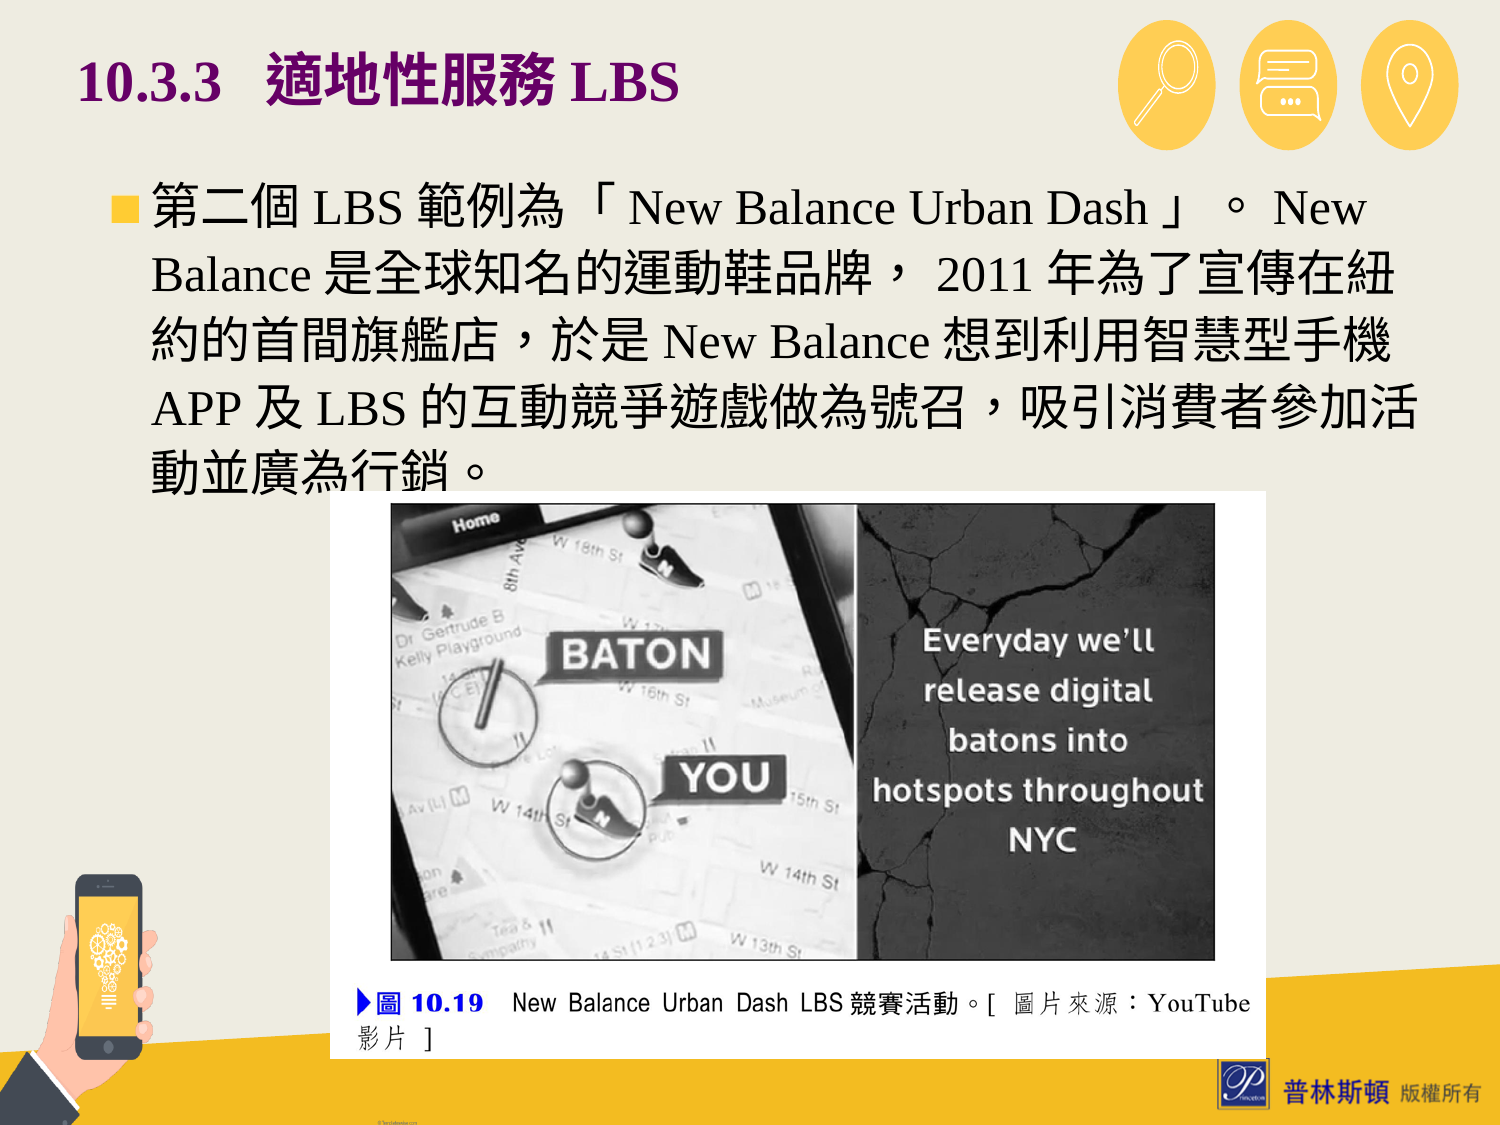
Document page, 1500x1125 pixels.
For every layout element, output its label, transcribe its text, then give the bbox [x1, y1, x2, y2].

picture [0, 491, 1500, 1125]
picture [103, 187, 139, 223]
list 第二個LBS範例為「New Balance Urban Dash」。New Balance是全球知名的運動鞋品牌，2011年為了宣傳在紐約的首間旗艦店，於是New Balance想到利用智慧型手機APP及LBS的互動競爭遊戲做為號召，吸引消費者參加活動並廣為行銷。 [76, 160, 1459, 1059]
title 10.3.3 適地性服務LBS [76, 19, 1459, 114]
